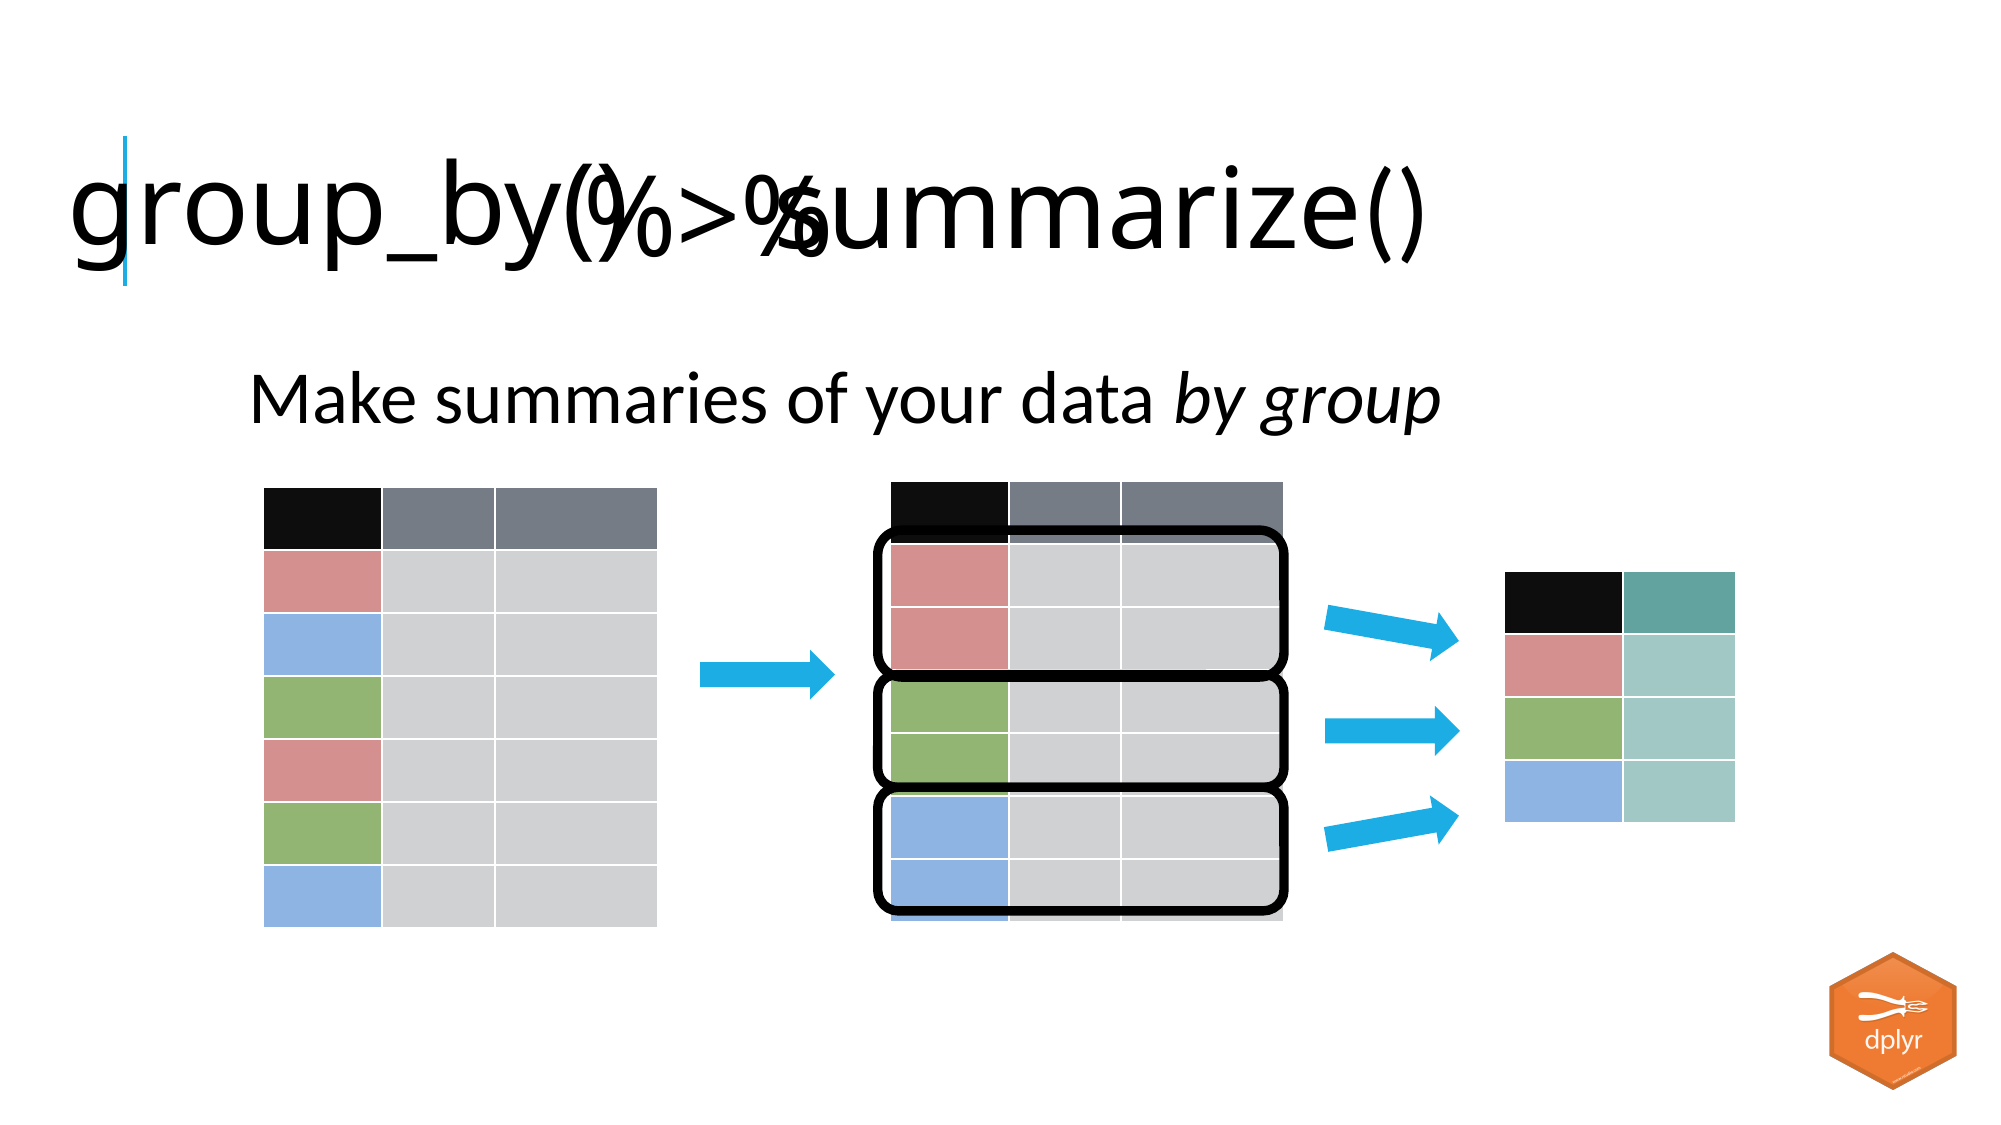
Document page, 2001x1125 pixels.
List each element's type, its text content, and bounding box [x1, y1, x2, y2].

text_box [698, 648, 837, 701]
table_cell [383, 614, 494, 675]
table_cell [264, 614, 381, 675]
table_cell [1505, 635, 1622, 696]
table_cell [383, 551, 494, 612]
text_box Make summaries of your data by group [247, 347, 1464, 494]
table_header [496, 494, 657, 549]
text_box summarize() [759, 128, 1446, 279]
table_cell [496, 614, 657, 675]
table_header [383, 494, 494, 549]
text_box [1322, 603, 1461, 663]
table_cell [496, 740, 657, 801]
text_box group_by() [52, 124, 645, 275]
table_cell [383, 677, 494, 738]
text_box %>% [568, 136, 850, 287]
table_cell [496, 677, 657, 738]
text_box [1323, 704, 1461, 758]
table_cell [383, 740, 494, 801]
text_box [1322, 794, 1461, 854]
table_cell [496, 551, 657, 612]
table_cell [264, 866, 381, 927]
table_cell [383, 803, 494, 864]
table_header [1505, 572, 1622, 633]
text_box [877, 480, 1285, 923]
table_cell [1505, 761, 1622, 822]
table_cell [264, 803, 381, 864]
table_cell [496, 866, 657, 927]
table_header [264, 494, 381, 549]
table_cell [496, 803, 657, 864]
table_cell [264, 740, 381, 801]
table_cell [1624, 761, 1735, 822]
table_cell [1505, 698, 1622, 759]
table_cell [383, 866, 494, 927]
table_header [1624, 572, 1735, 633]
table_cell [1624, 698, 1735, 759]
table_cell [1624, 635, 1735, 696]
text_box [1829, 952, 1957, 1090]
table_cell [264, 677, 381, 738]
table_cell [264, 551, 381, 612]
